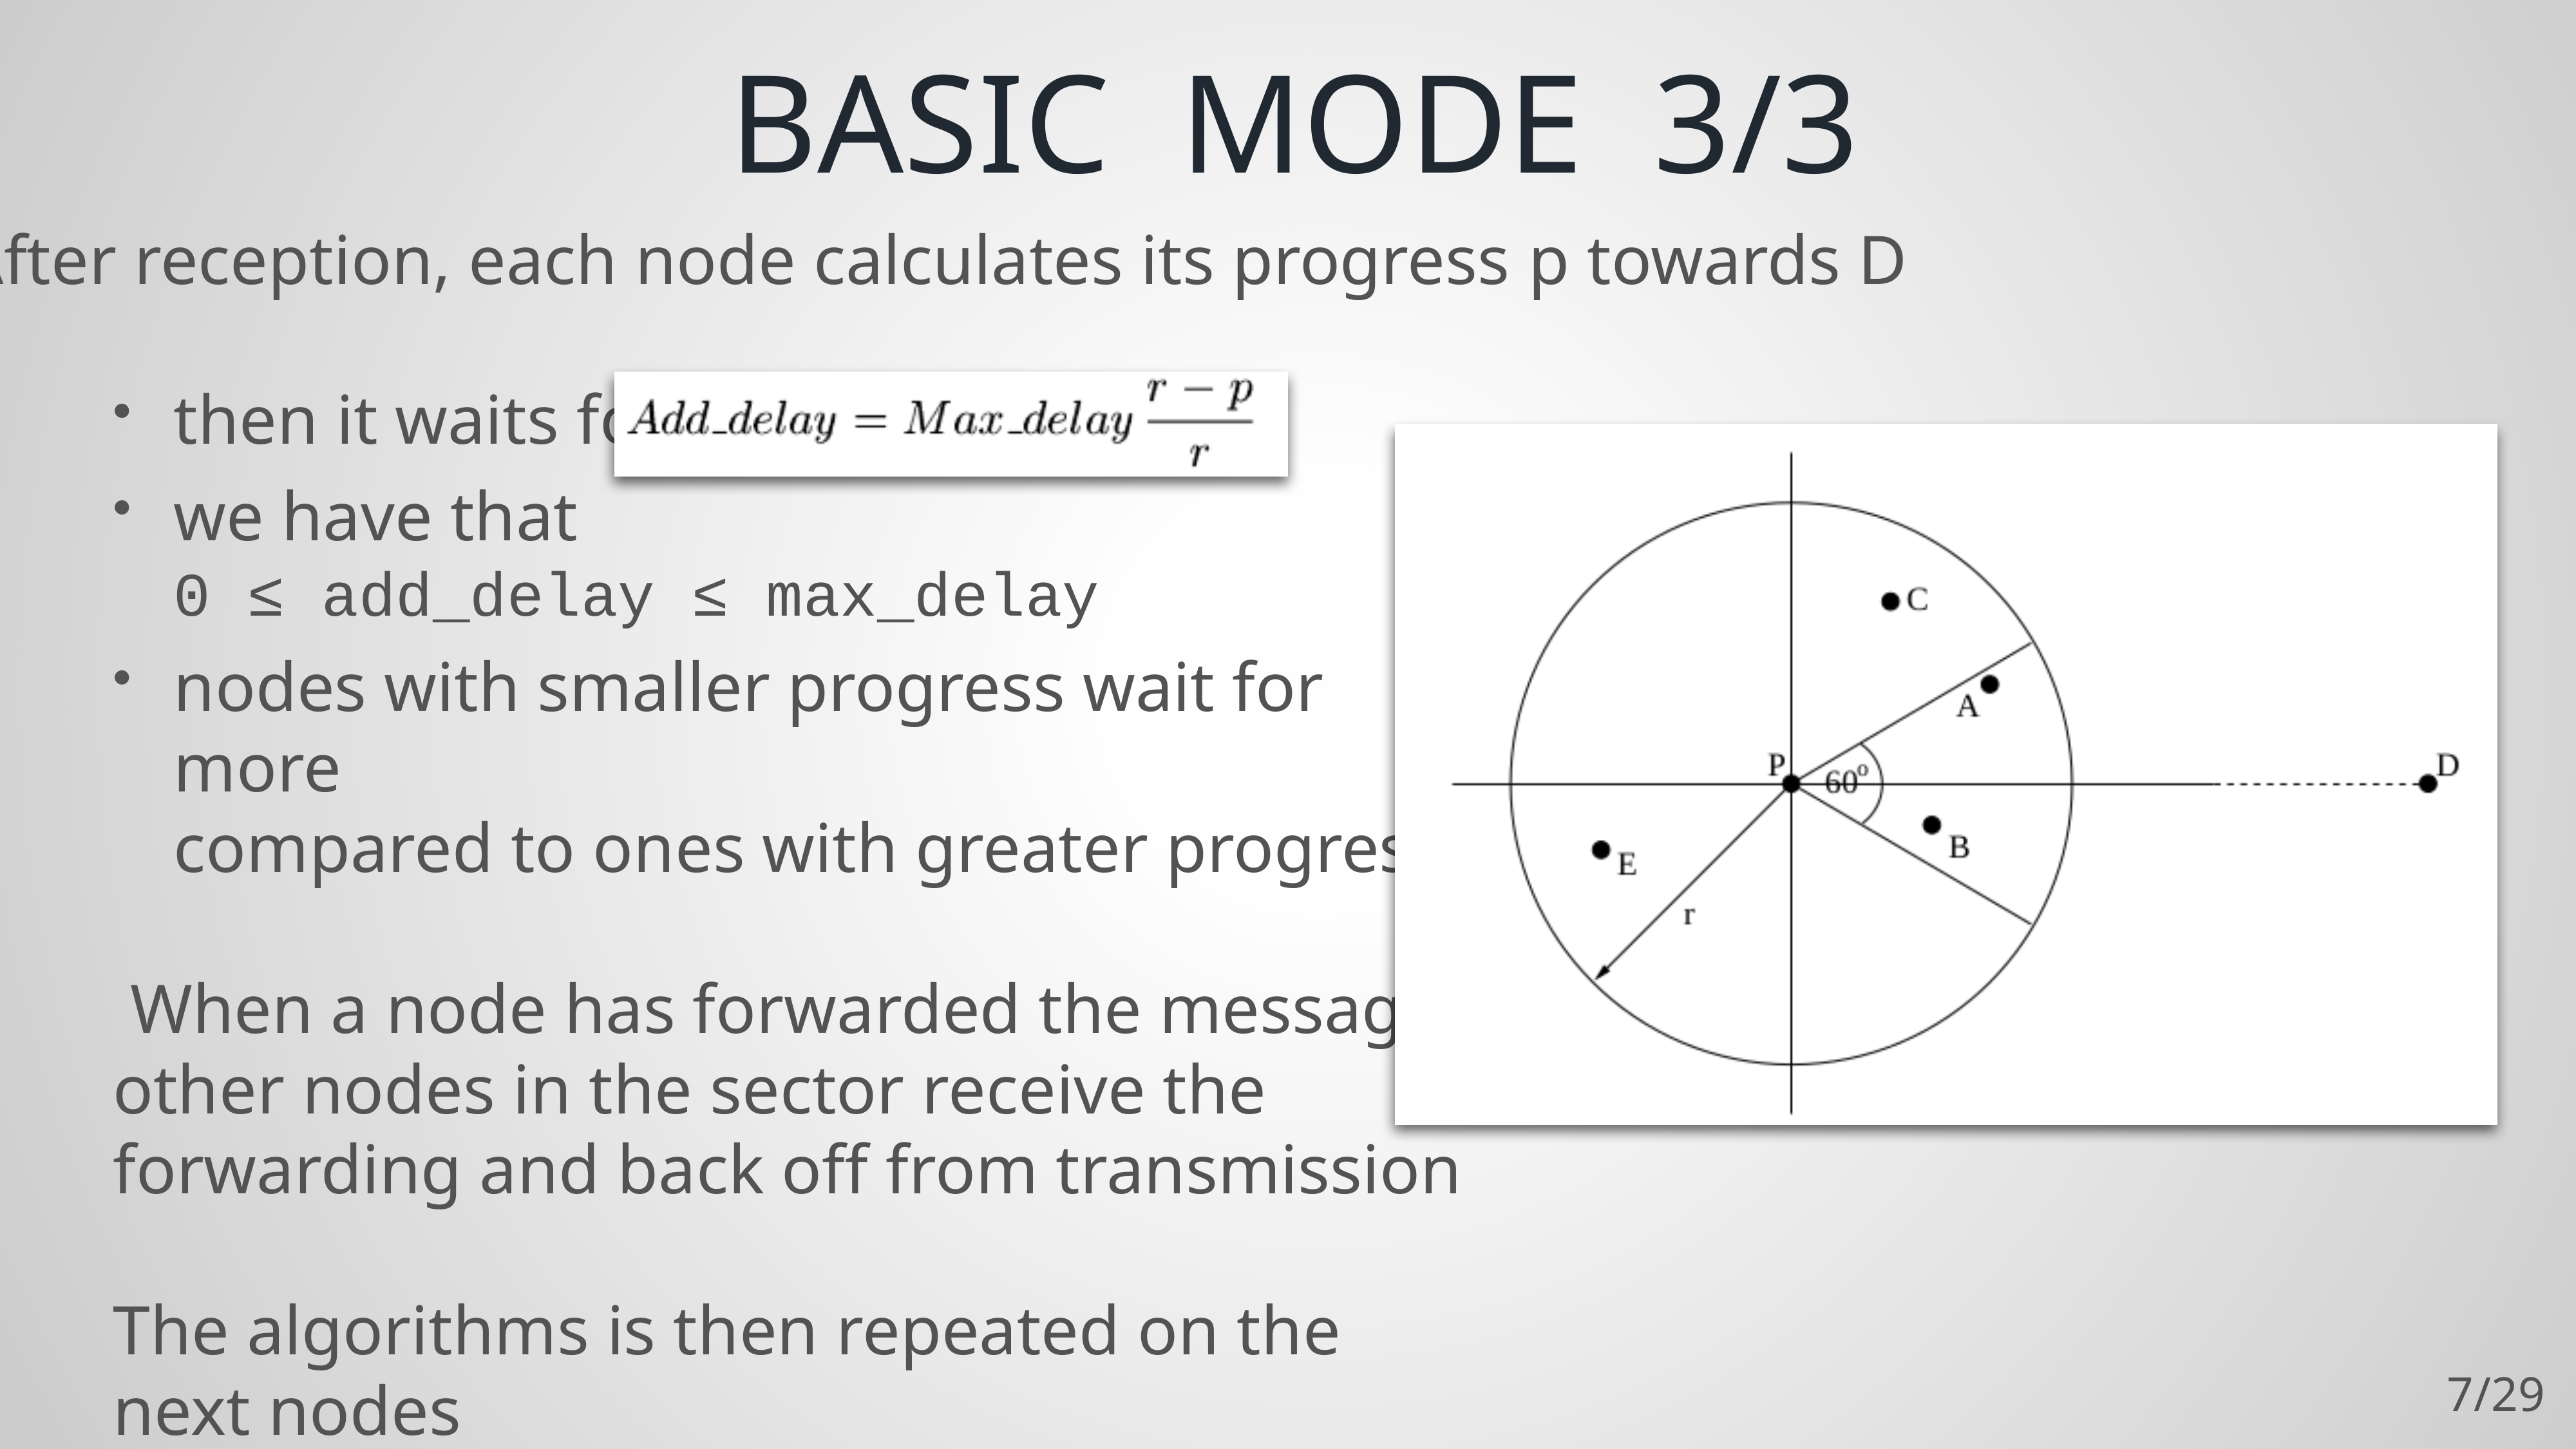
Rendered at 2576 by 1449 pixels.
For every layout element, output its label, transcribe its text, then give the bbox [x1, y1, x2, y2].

title basic mode 3/3 [77, 23, 2513, 214]
text_box 7/29 [2441, 1359, 2551, 1426]
text_box After reception, each node calculates its progress p towards D [0, 212, 1913, 303]
picture [0, 0, 2576, 1449]
text_box then it waits for we have that 0 ≤ add_delay ≤ max_delay nodes with smaller progress wait for more compared to ones with greater progress When a node has forwarded the message, other nodes in the sector receive the forwarding and back off from transmission The algorithms is then repeated on the next nodes No ack needed (passive acknowledgements) [108, 371, 1468, 1449]
